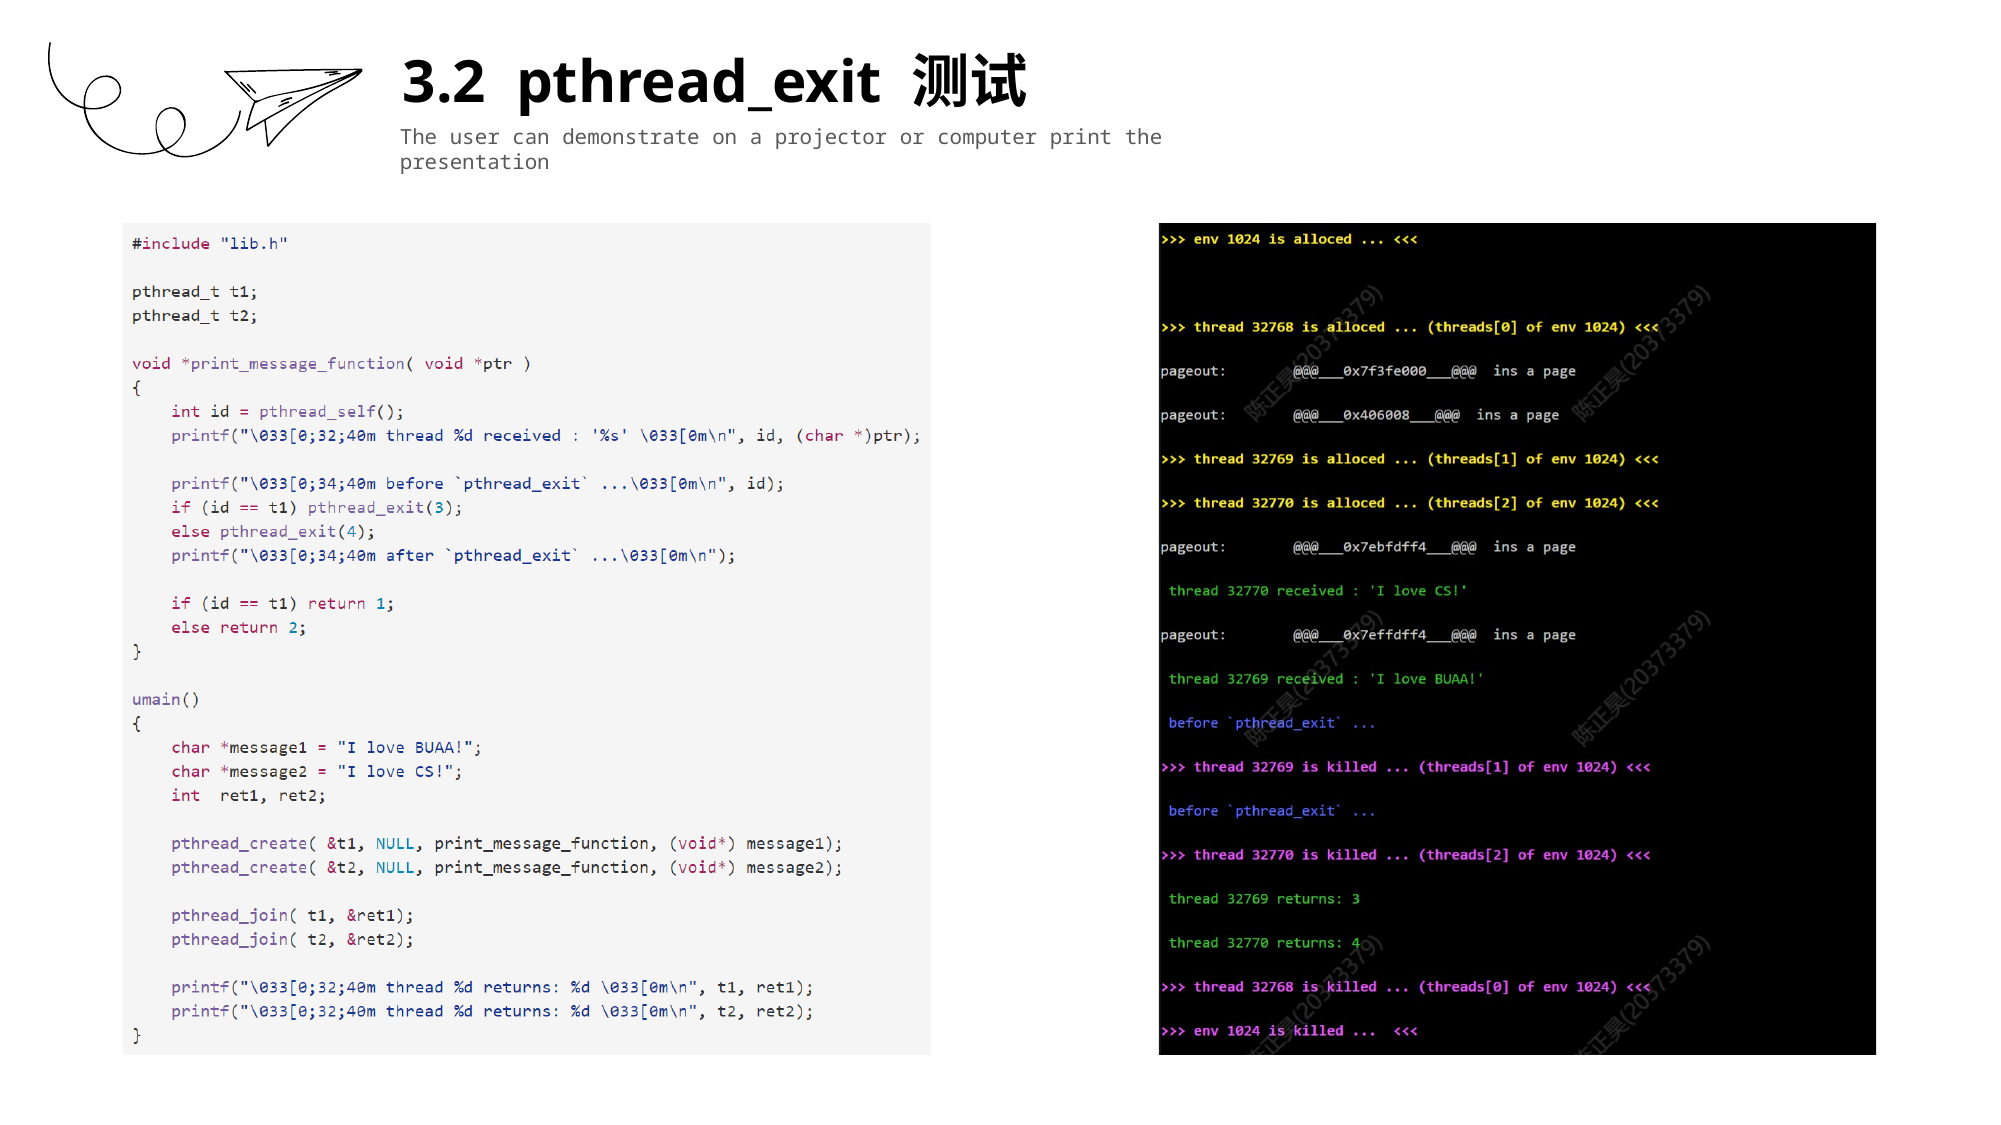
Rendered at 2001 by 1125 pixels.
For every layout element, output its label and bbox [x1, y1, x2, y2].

picture [1158, 223, 1877, 1055]
picture [47, 41, 363, 158]
text_box [385, 36, 1186, 157]
picture [123, 223, 931, 1055]
